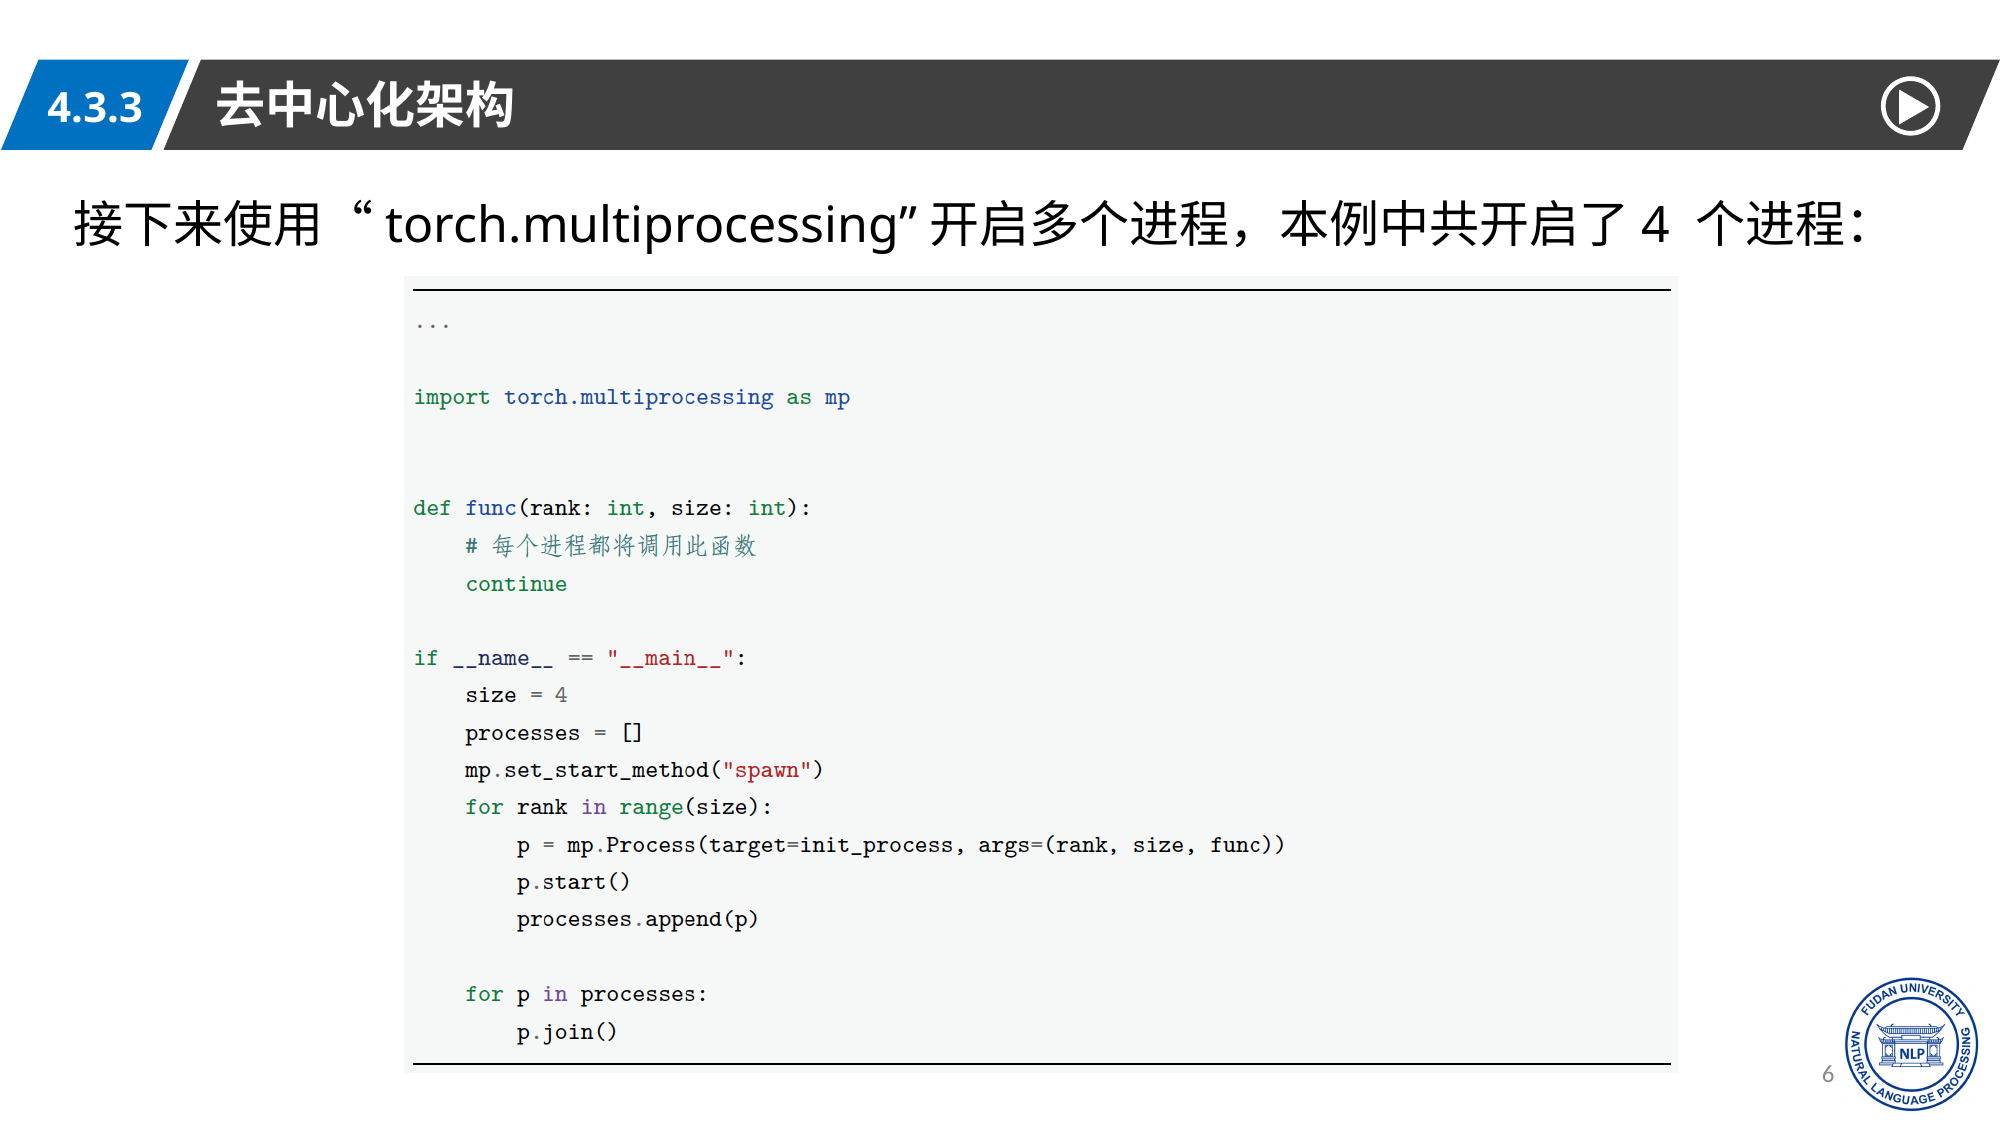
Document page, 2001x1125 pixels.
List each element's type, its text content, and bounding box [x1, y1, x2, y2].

slide_number 66 [1412, 1042, 1863, 1103]
text_box [1, 89, 157, 150]
text_box [32, 59, 189, 120]
picture [1834, 972, 1985, 1117]
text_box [1883, 78, 1939, 134]
text_box 4.3.3 [26, 73, 164, 138]
text_box 接下来使用“torch.multiprocessing”开启多个进程，本例中共开启了4 个进程： [58, 170, 1942, 261]
text_box 去中心化架构 [200, 66, 531, 142]
picture [402, 275, 1679, 1073]
text_box [163, 59, 2000, 150]
